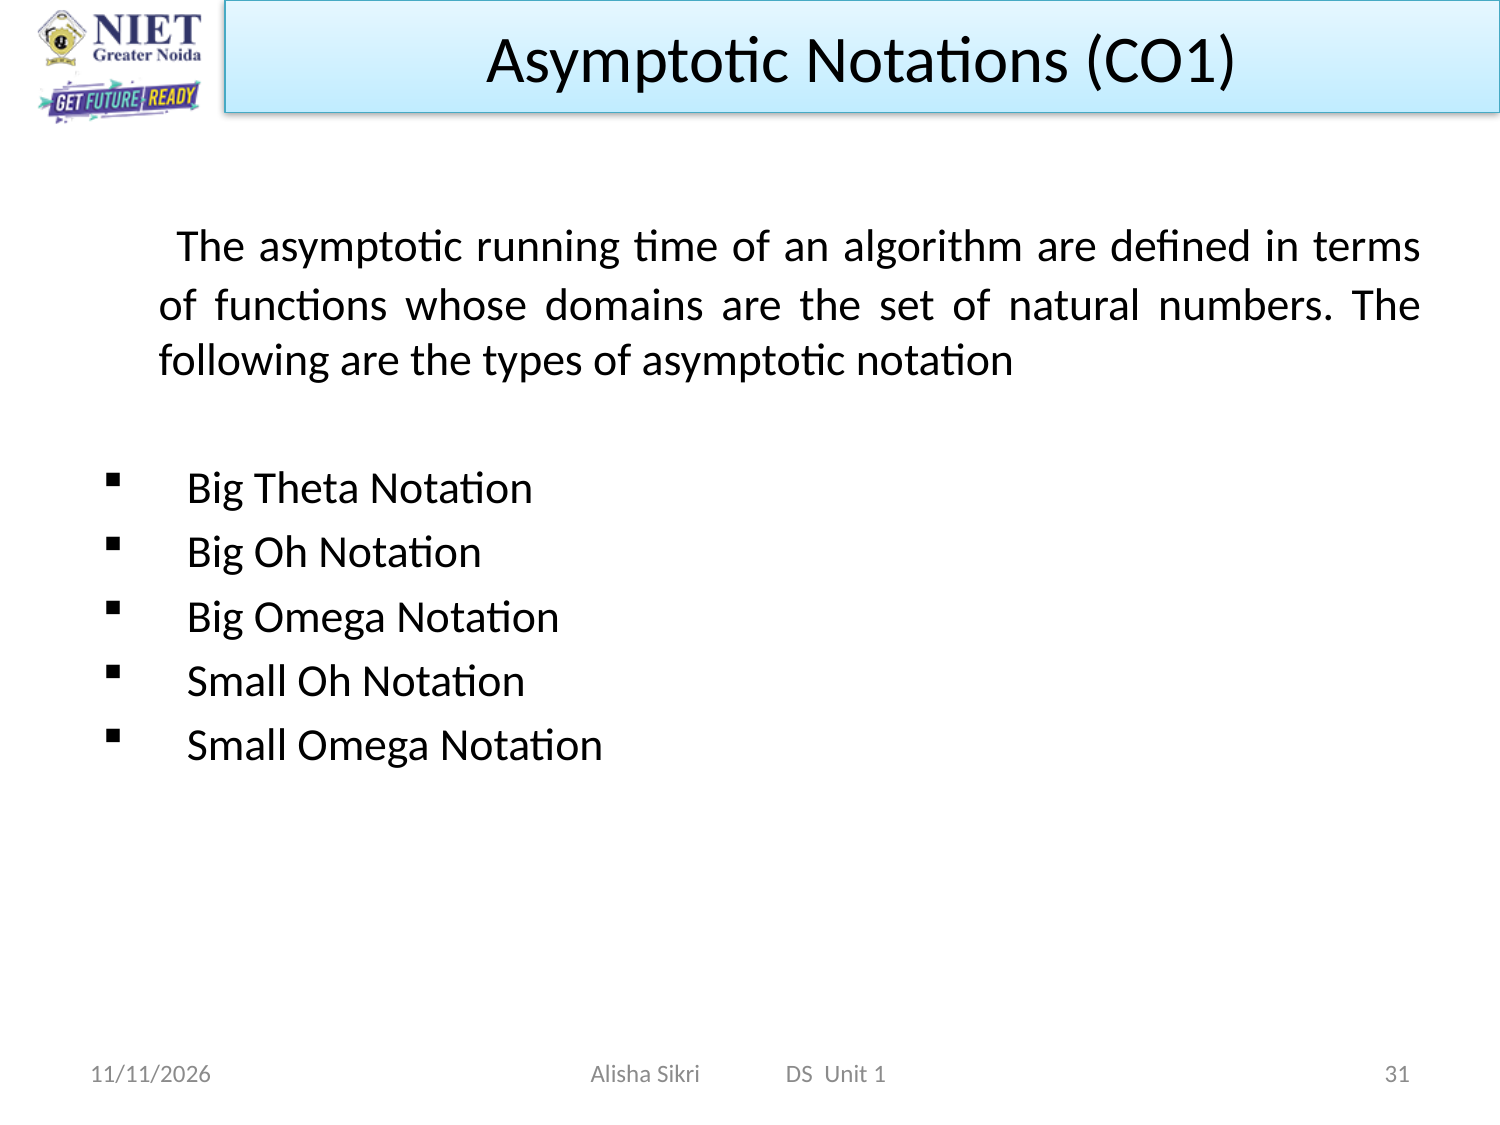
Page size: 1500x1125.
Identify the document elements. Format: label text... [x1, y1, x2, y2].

picture [0, 0, 238, 135]
list The asymptotic running time of an algorithm are defined in terms of functions whose domains are the set of natural numbers. The following are the types of asymptotic notation Big Theta Notation Big Oh Notation Big Omega Notation Small Oh Notation Small Omega Notation [87, 187, 1438, 930]
footer Alisha Sikri DS Unit 1 [412, 1042, 1074, 1103]
slide_number 31 [1074, 1042, 1425, 1103]
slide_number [75, 1042, 412, 1103]
text_box Asymptotic Notations (CO1) [238, 0, 1500, 113]
